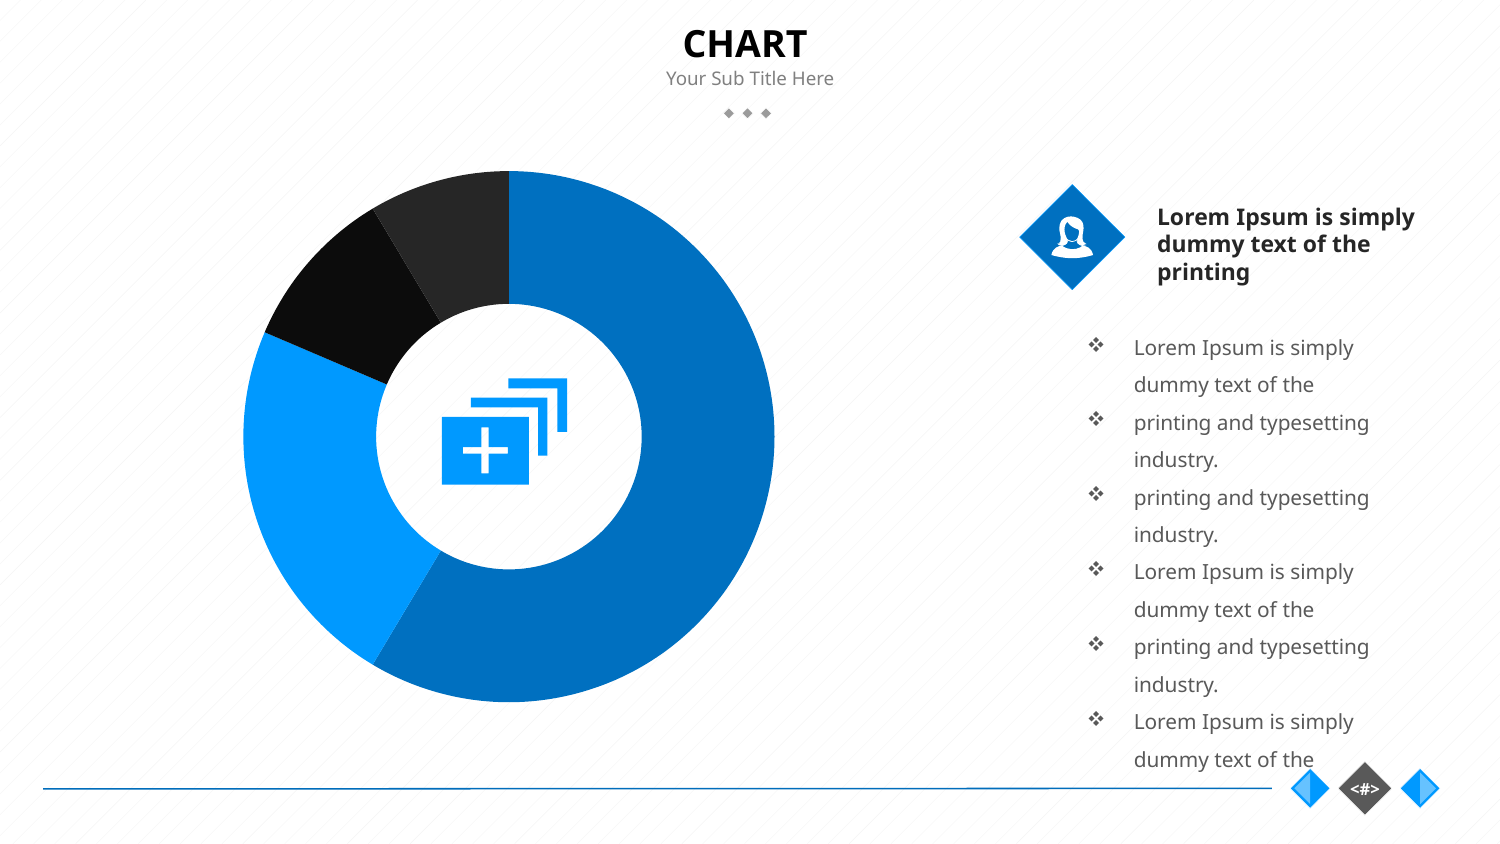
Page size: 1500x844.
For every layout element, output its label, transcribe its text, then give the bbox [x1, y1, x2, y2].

text_box Lorem Ipsum is simply dummy text of the printing [1142, 195, 1448, 293]
title CHART [112, 0, 1388, 85]
slide_number 30 [1333, 779, 1397, 808]
text_box Lorem Ipsum is simply dummy text of the printing and typesetting industry. printing and typesetting industry. Lorem Ipsum is simply dummy text of the printing and typesetting industry. Lorem Ipsum is simply dummy text of the [1072, 314, 1448, 779]
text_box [1051, 215, 1094, 259]
text_box [1017, 182, 1127, 292]
chart [112, 159, 906, 714]
